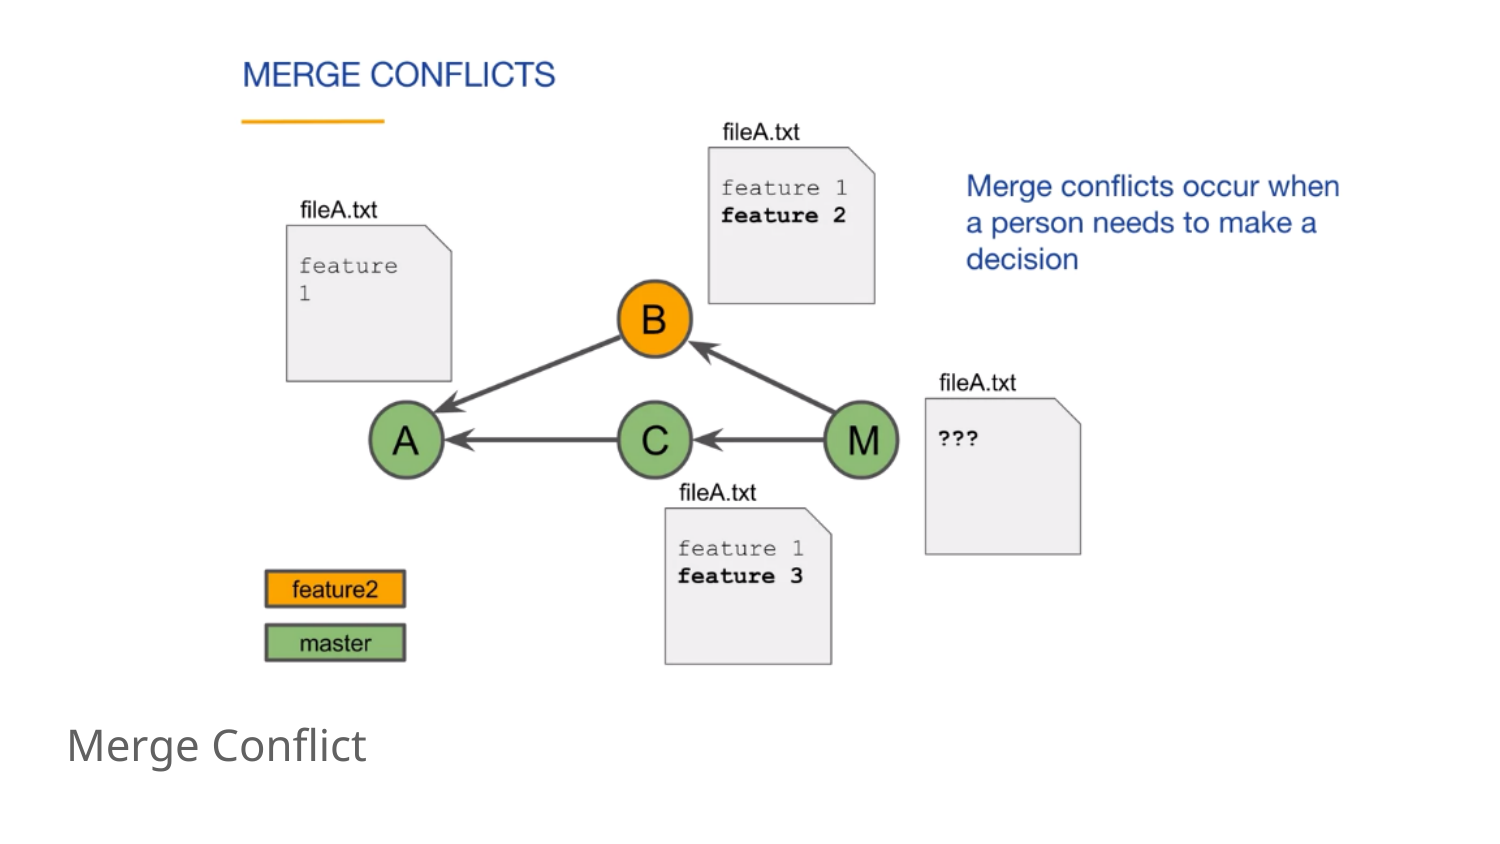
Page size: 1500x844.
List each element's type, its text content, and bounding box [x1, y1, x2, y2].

list Merge Conflict [51, 695, 1036, 794]
picture [217, 40, 1356, 687]
